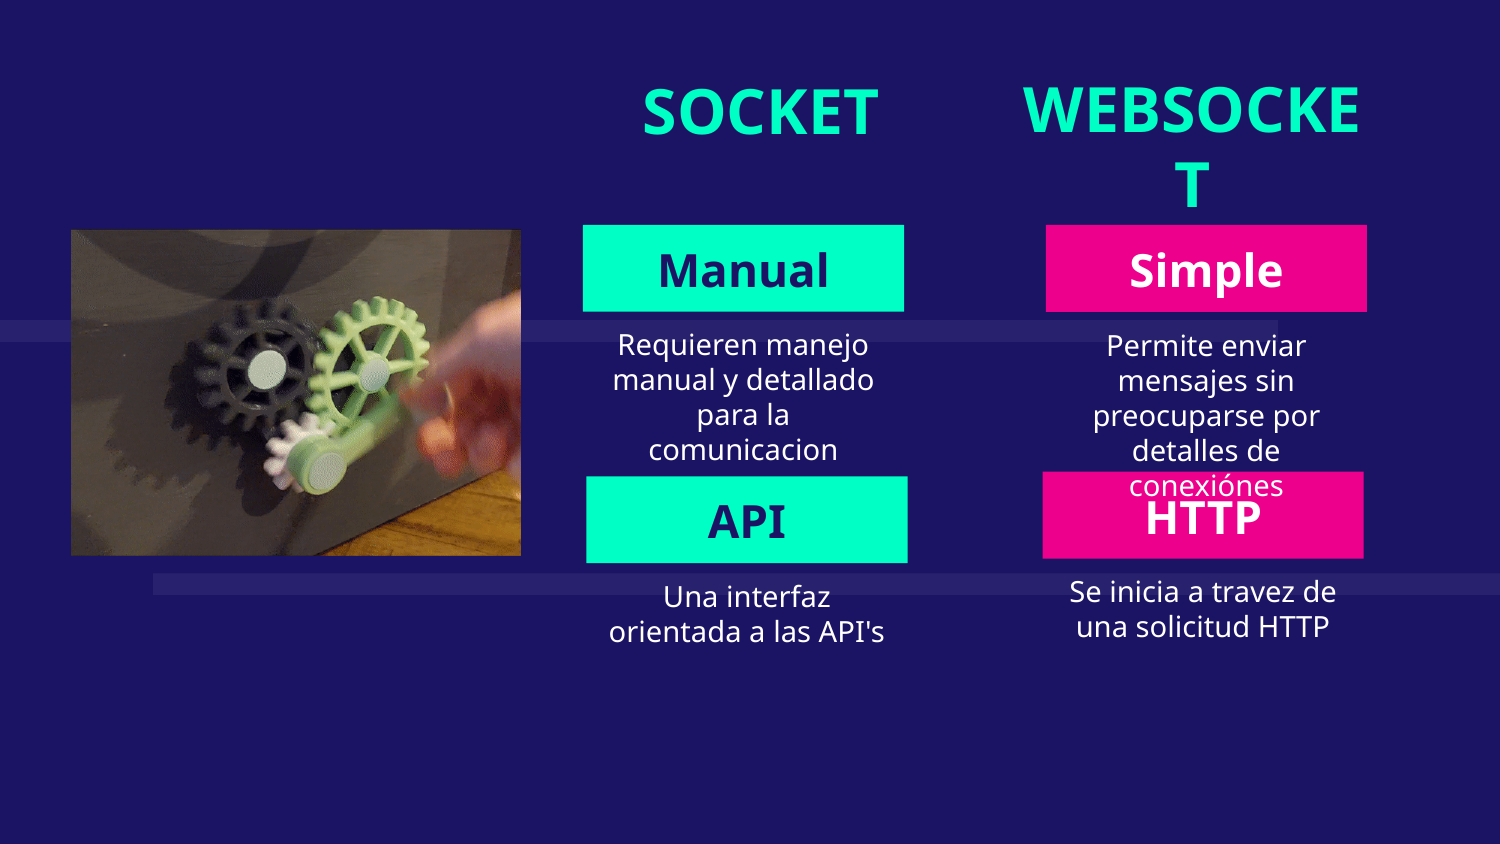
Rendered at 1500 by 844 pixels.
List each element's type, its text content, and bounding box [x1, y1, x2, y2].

text_box WEBSOCKET [996, 54, 1390, 165]
title API [586, 476, 908, 564]
title Manual [582, 224, 905, 312]
picture [70, 228, 522, 556]
title SOCKET [583, 57, 939, 168]
text_box Simple [1045, 224, 1367, 312]
text_box Permite enviar mensajes sin preocuparse por detalles de conexiónes [1050, 312, 1362, 421]
subtitle Una interfaz orientada a las API's [591, 564, 903, 673]
subtitle Se inicia a travez de una solicitud HTTP [1047, 559, 1359, 668]
subtitle Requieren manejo manual y detallado para la comunicacion [588, 312, 899, 421]
title HTTP [1042, 471, 1364, 559]
